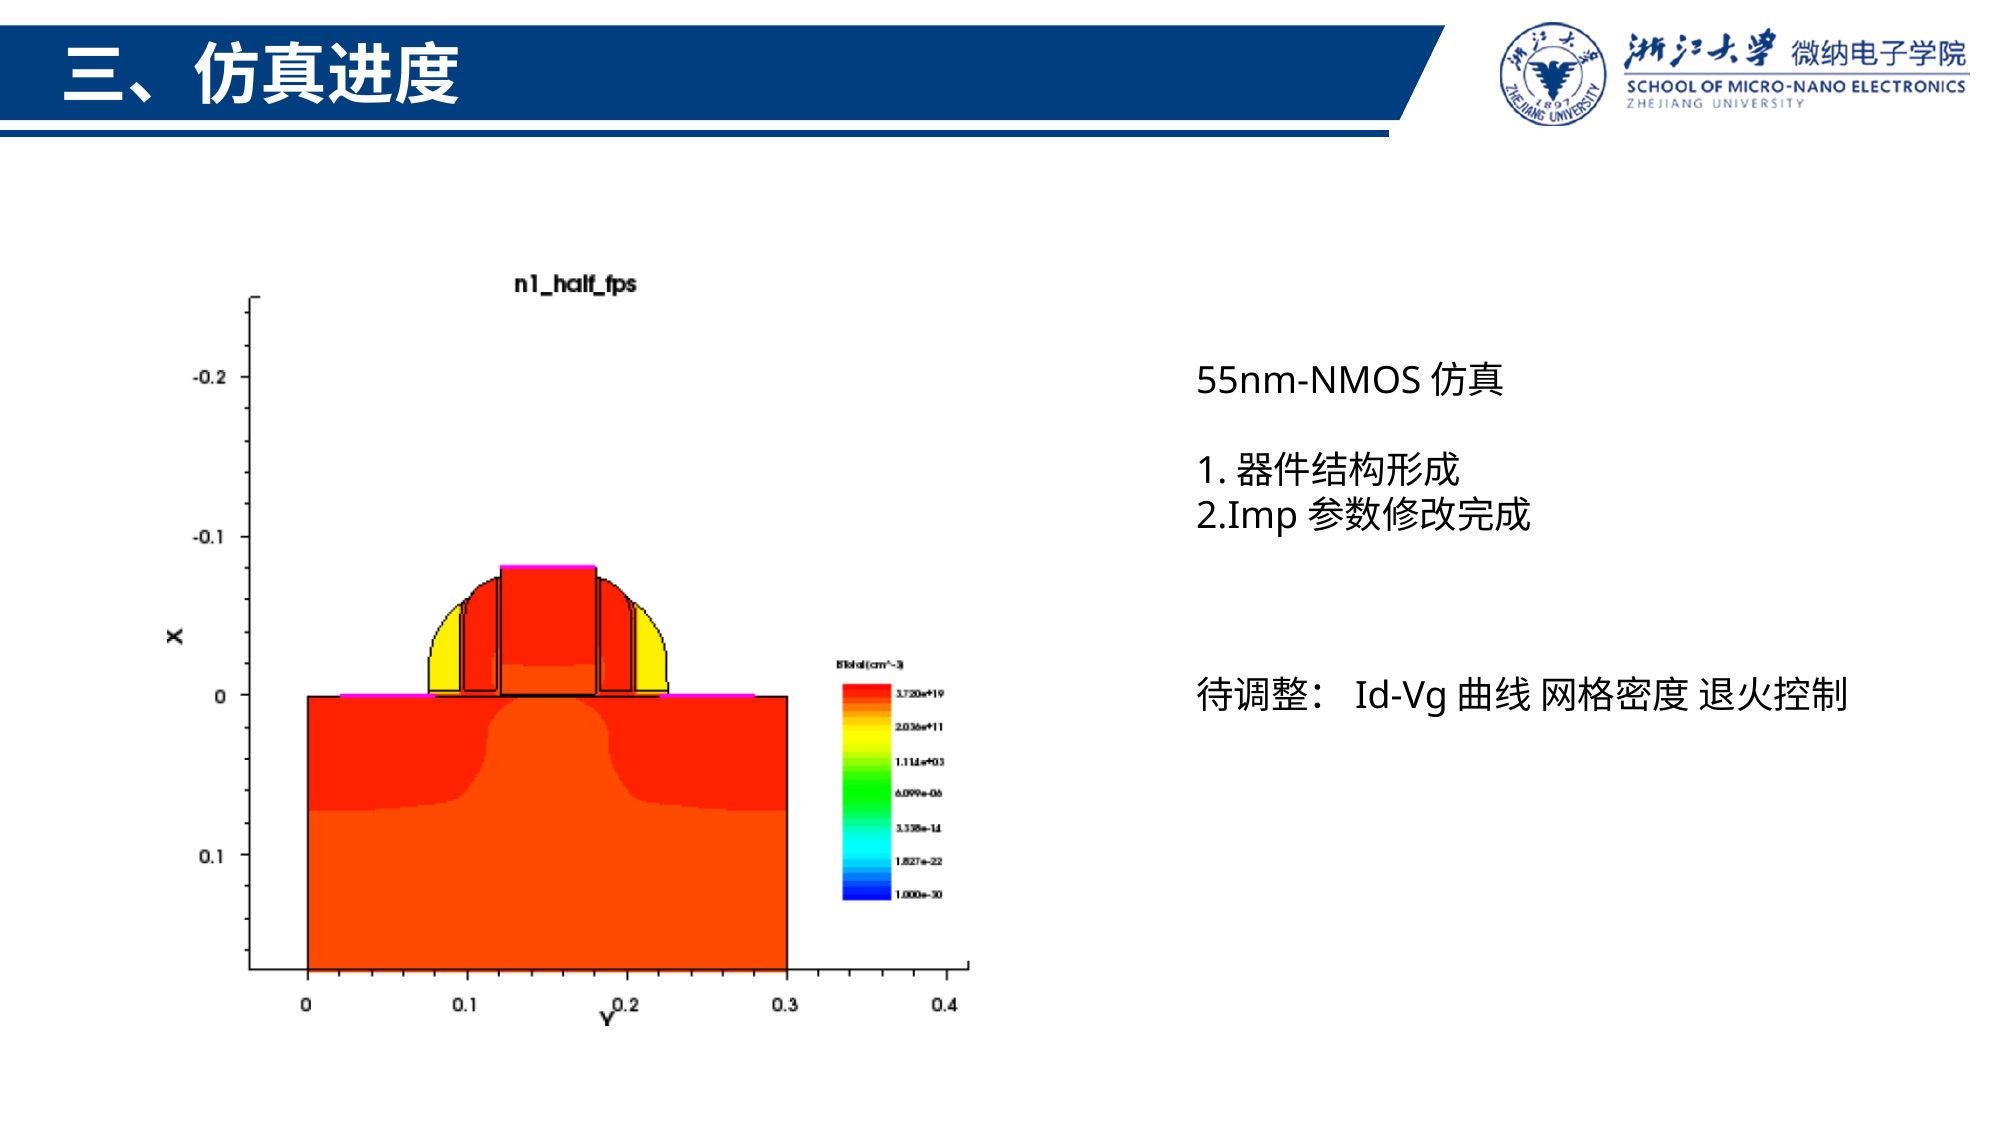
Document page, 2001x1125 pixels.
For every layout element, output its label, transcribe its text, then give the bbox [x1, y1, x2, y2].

picture [167, 269, 1000, 1026]
text_box [0, 25, 1445, 120]
text_box 三、仿真进度 [49, 26, 514, 118]
picture [1500, 22, 1970, 126]
text_box 55nm-NMOS仿真 1.器件结构形成 2.Imp参数修改完成 待调整：Id-Vg曲线 网格密度 退火控制 [1181, 348, 1880, 724]
